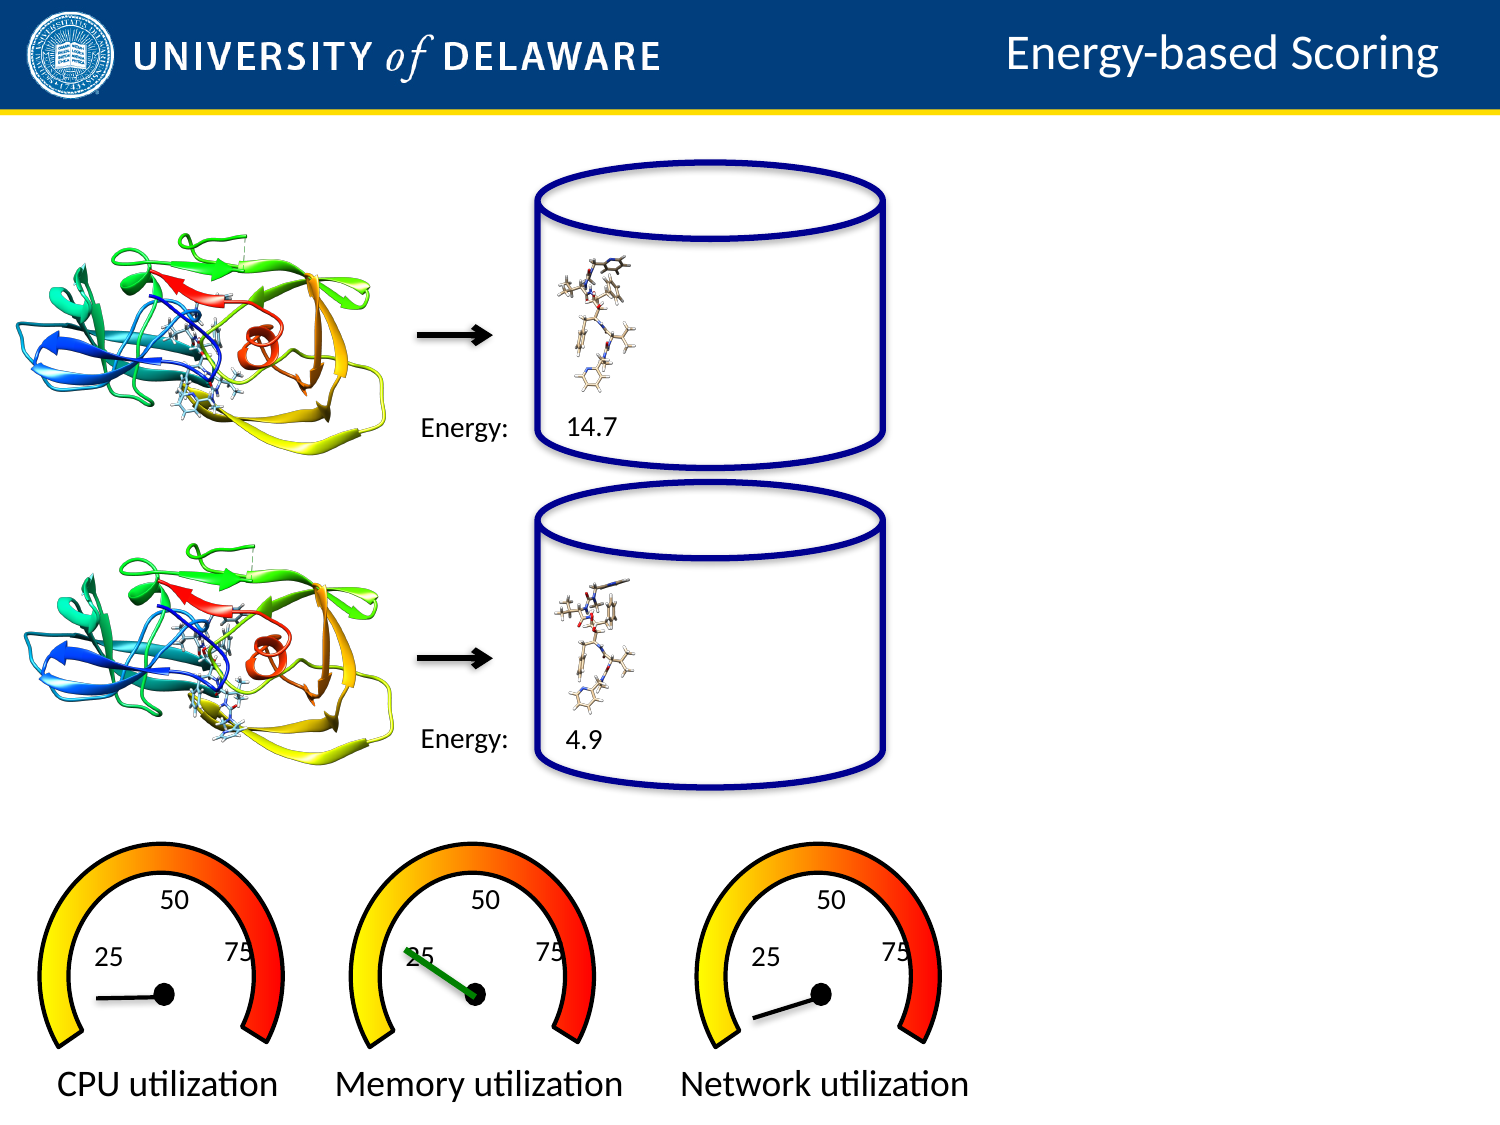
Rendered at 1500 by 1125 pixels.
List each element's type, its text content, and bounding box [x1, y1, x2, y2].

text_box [317, 843, 641, 1113]
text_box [662, 843, 988, 1113]
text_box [39, 843, 296, 1113]
text_box Energy-based Scoring [990, 12, 1455, 88]
text_box [539, 483, 881, 557]
picture [0, 0, 1500, 1125]
text_box Energy: [421, 400, 525, 451]
text_box [536, 481, 884, 789]
text_box Energy: [421, 711, 525, 762]
text_box [536, 161, 884, 469]
text_box [539, 164, 881, 238]
